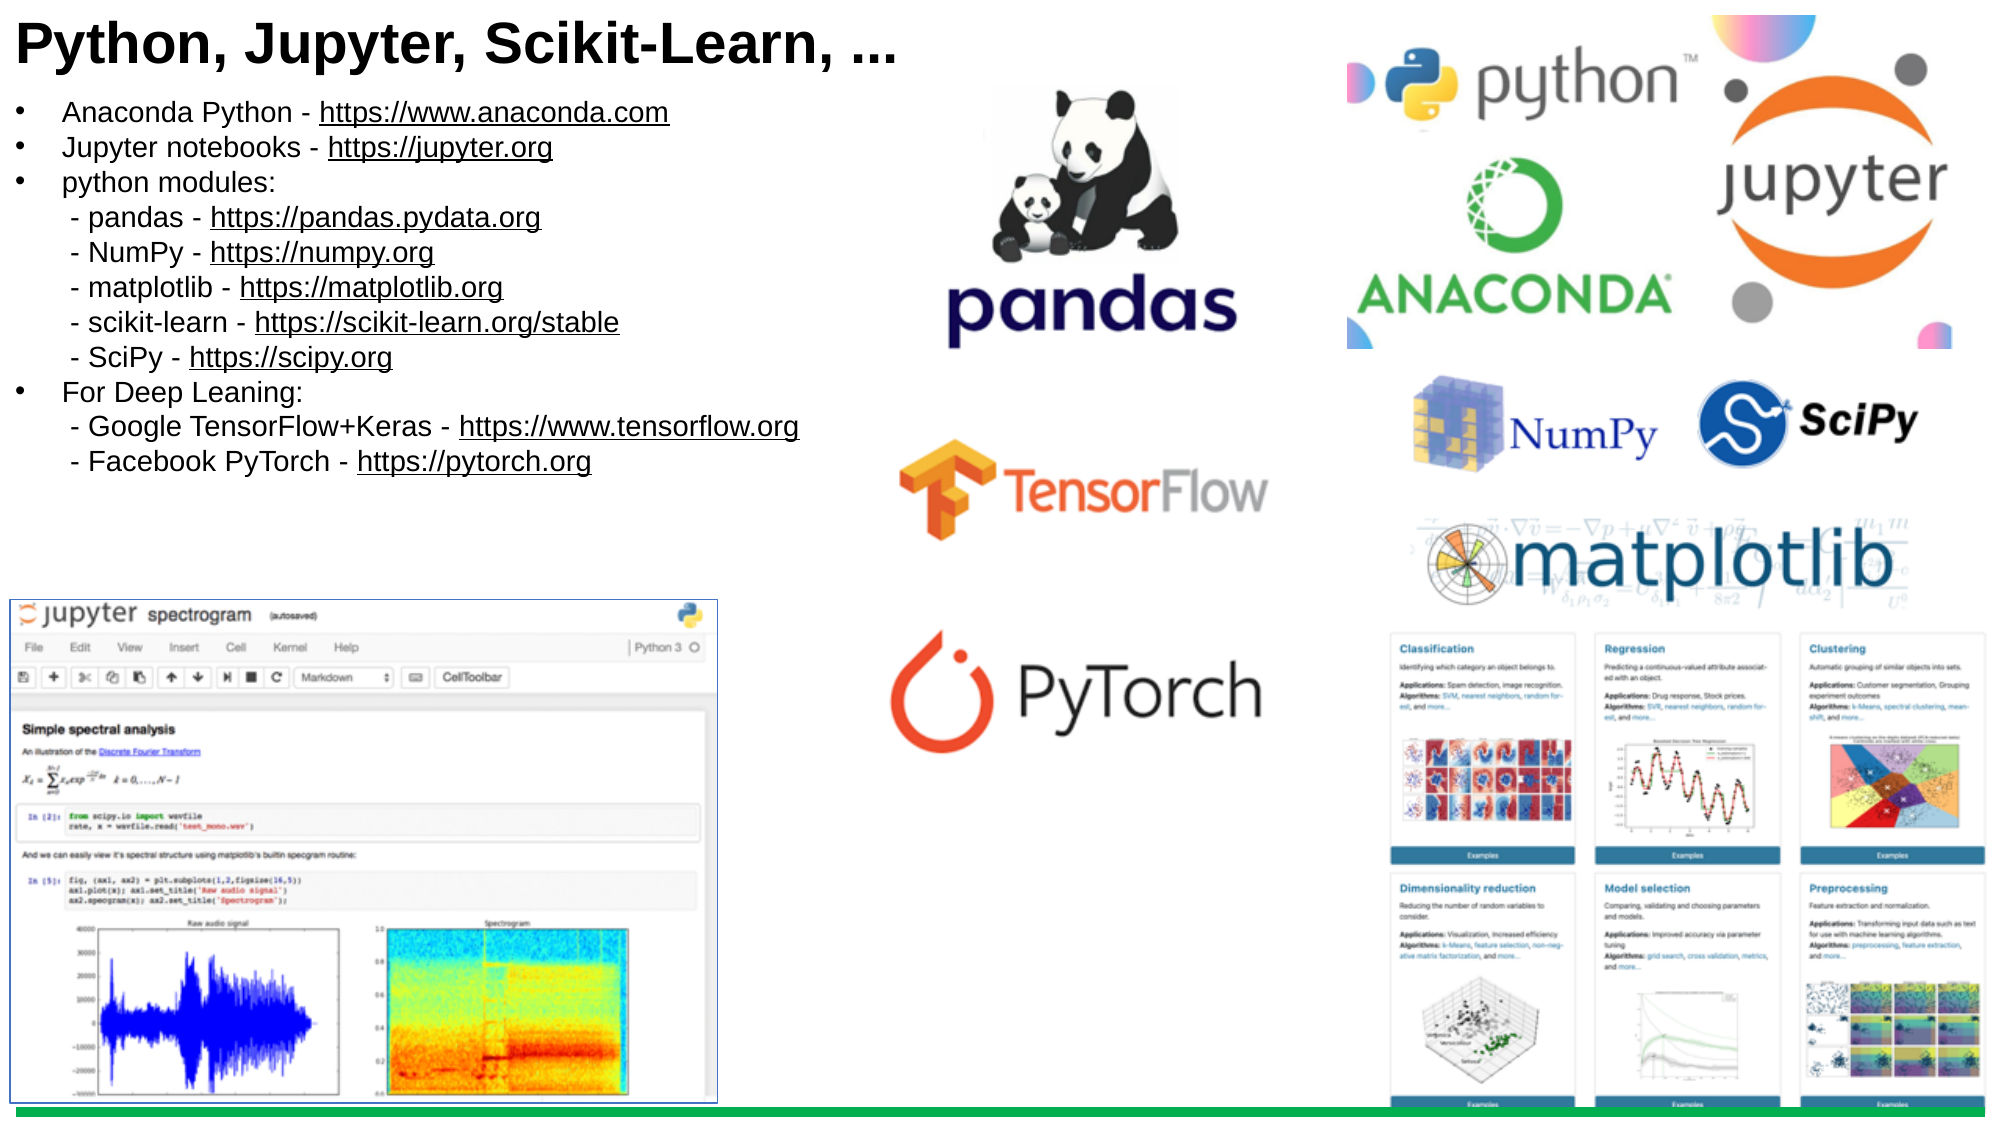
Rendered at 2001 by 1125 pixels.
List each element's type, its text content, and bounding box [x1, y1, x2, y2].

text_box Anaconda Python - https://www.anaconda.com Jupyter notebooks - https://jupyter.org python modules: - pandas - https://pandas.pydata.org - NumPy - https://numpy.org - matplotlib - https://matplotlib.org - scikit-learn - https://scikit-learn.org/stable - SciPy - https://scipy.org For Deep Leaning: - Google TensorFlow+Keras - https://www.tensorflow.org - Facebook PyTorch - https://pytorch.org [0, 85, 883, 521]
picture [887, 627, 1266, 759]
picture [895, 434, 1274, 546]
text_box Python, Jupyter, Scikit-Learn, ... [0, 0, 1000, 83]
picture [1409, 370, 1922, 610]
picture [1386, 628, 1990, 1120]
picture [1347, 15, 1953, 349]
picture [10, 599, 718, 1103]
picture [939, 85, 1243, 353]
